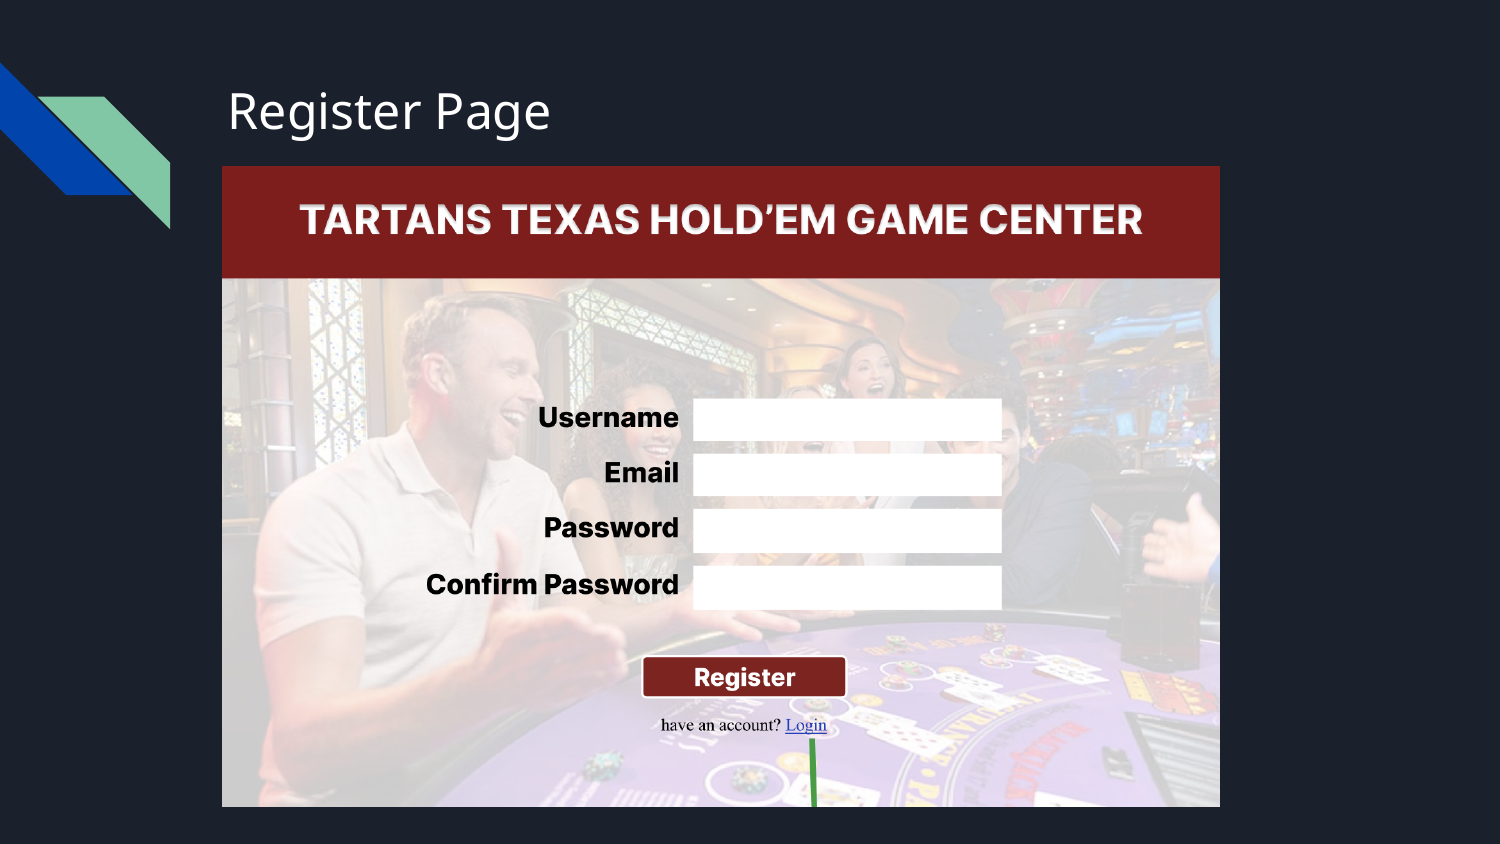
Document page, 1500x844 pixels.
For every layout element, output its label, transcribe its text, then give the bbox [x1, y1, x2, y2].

picture [222, 166, 1221, 808]
title Register Page [212, 64, 1368, 215]
